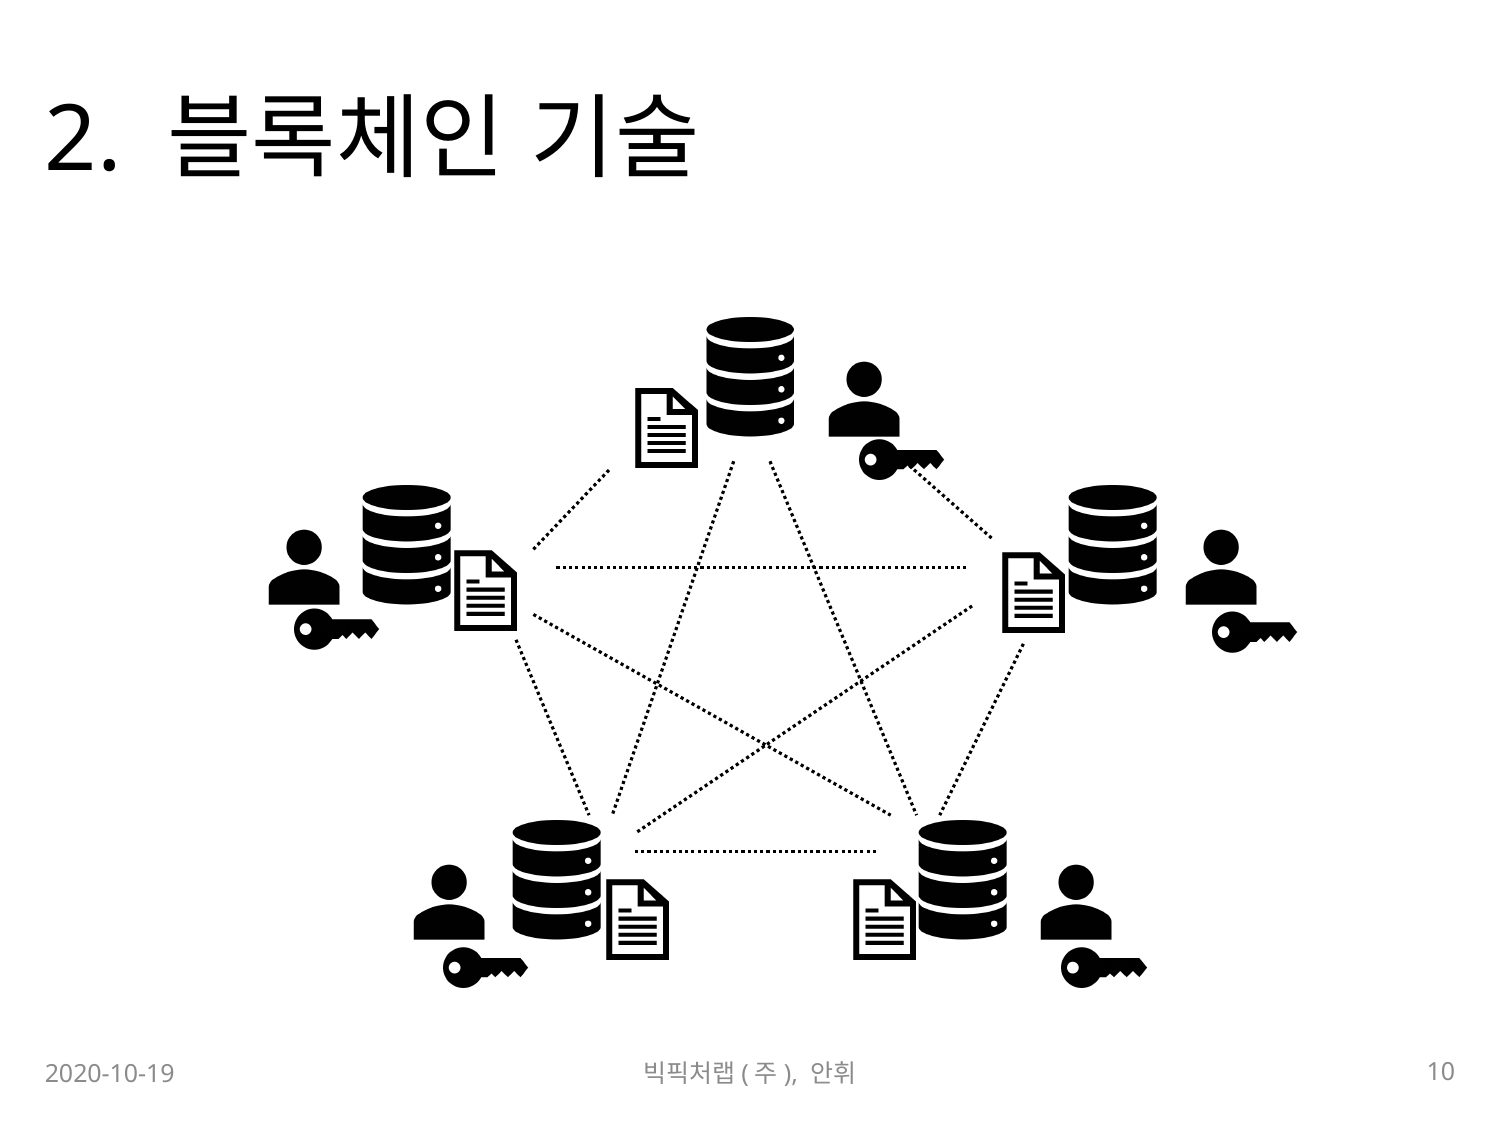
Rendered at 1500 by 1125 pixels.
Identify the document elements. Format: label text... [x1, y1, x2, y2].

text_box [515, 639, 533, 816]
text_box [637, 604, 975, 832]
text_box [769, 461, 917, 604]
title 2. 블록체인 기술 [29, 22, 1471, 198]
picture [251, 469, 534, 676]
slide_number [29, 1042, 368, 1103]
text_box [612, 461, 734, 614]
picture [396, 804, 686, 1014]
slide_number 10 [1132, 1042, 1471, 1103]
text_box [533, 469, 610, 550]
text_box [904, 461, 992, 539]
picture [985, 469, 1302, 679]
footer 빅픽처랩(주), 안휘 [387, 1042, 1113, 1103]
picture [836, 804, 1151, 1014]
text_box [975, 643, 1024, 816]
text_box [533, 614, 637, 816]
picture [618, 301, 948, 506]
